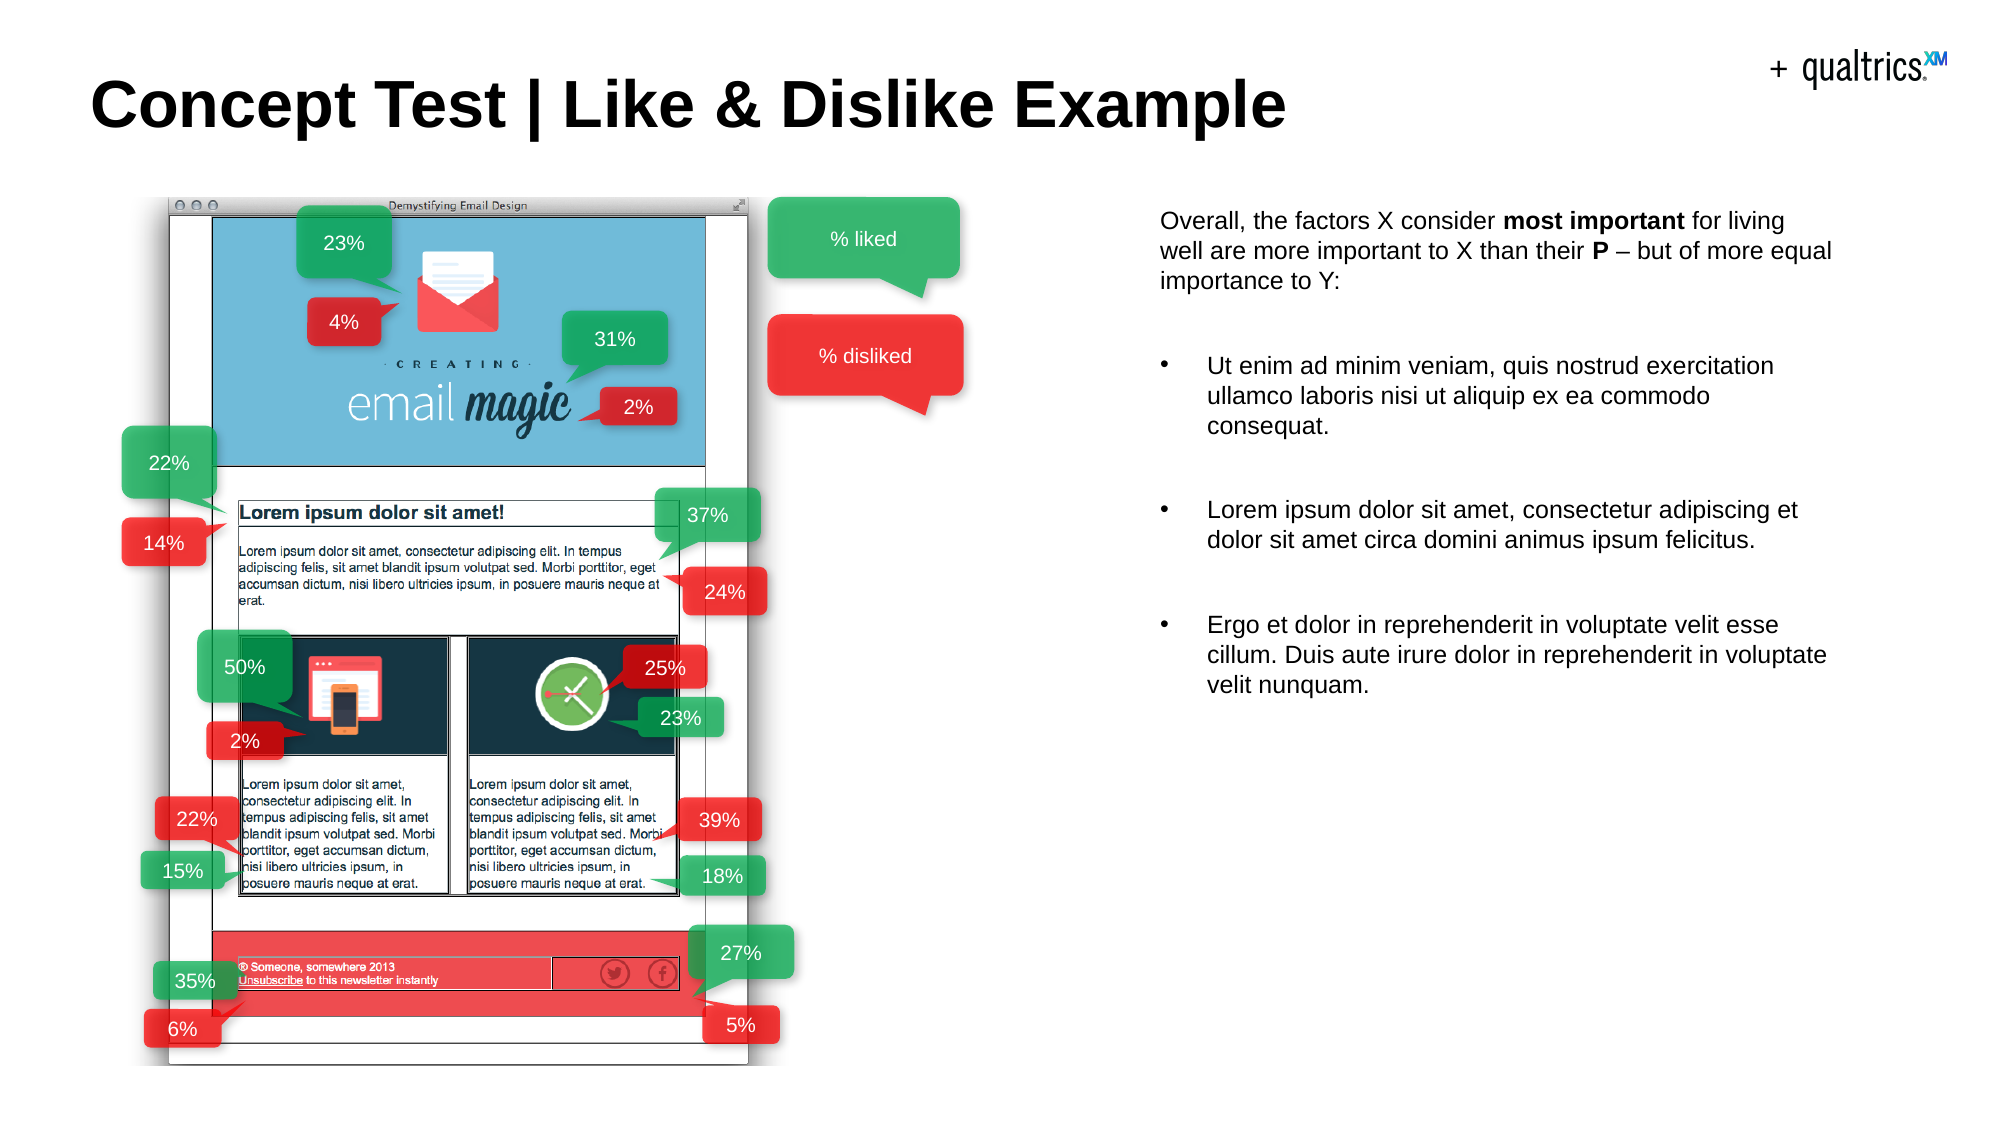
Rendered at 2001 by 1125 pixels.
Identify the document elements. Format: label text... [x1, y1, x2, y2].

text_box % disliked [799, 314, 964, 416]
picture [1803, 49, 1947, 90]
text_box Overall, the factors X consider most important for living well are more important to X than their P – but of more equal importance to Y: Ut enim ad minim veniam, quis nostrud exercitation ullamco laboris nisi ut aliquip ex ea commodo consequat. Lorem ipsum dolor sit amet, consectetur adipiscing et dolor sit amet circa domini animus ipsum felicitus. Ergo et dolor in reprehenderit in voluptate velit esse cillum. Duis aute irure dolor in reprehenderit in voluptate velit nunquam. [1145, 196, 1850, 707]
title Concept Test | Like & Dislike Example [75, 24, 1800, 188]
text_box % liked [795, 196, 960, 299]
picture [121, 196, 795, 1067]
